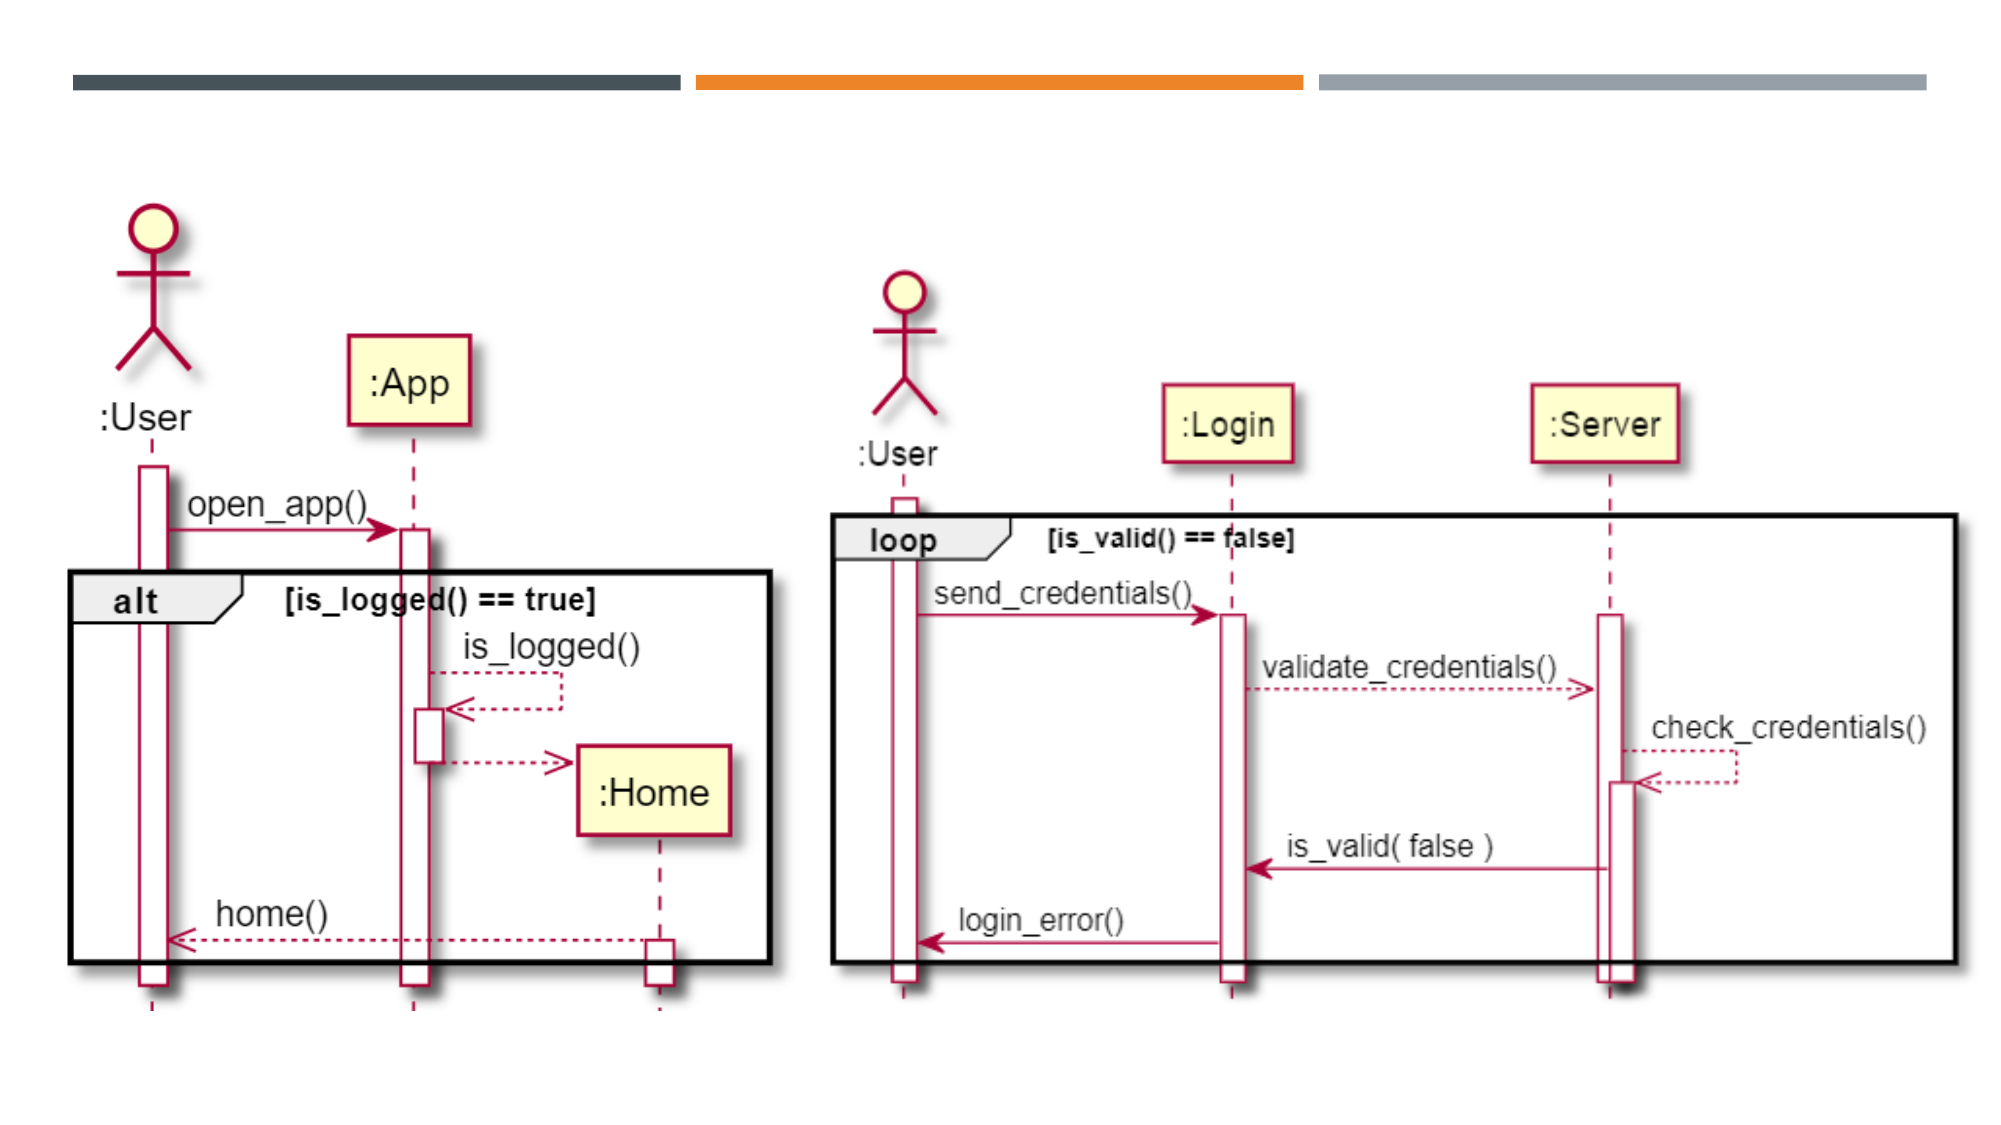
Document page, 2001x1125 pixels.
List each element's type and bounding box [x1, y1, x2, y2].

picture [821, 261, 1979, 1011]
picture [49, 193, 800, 1011]
